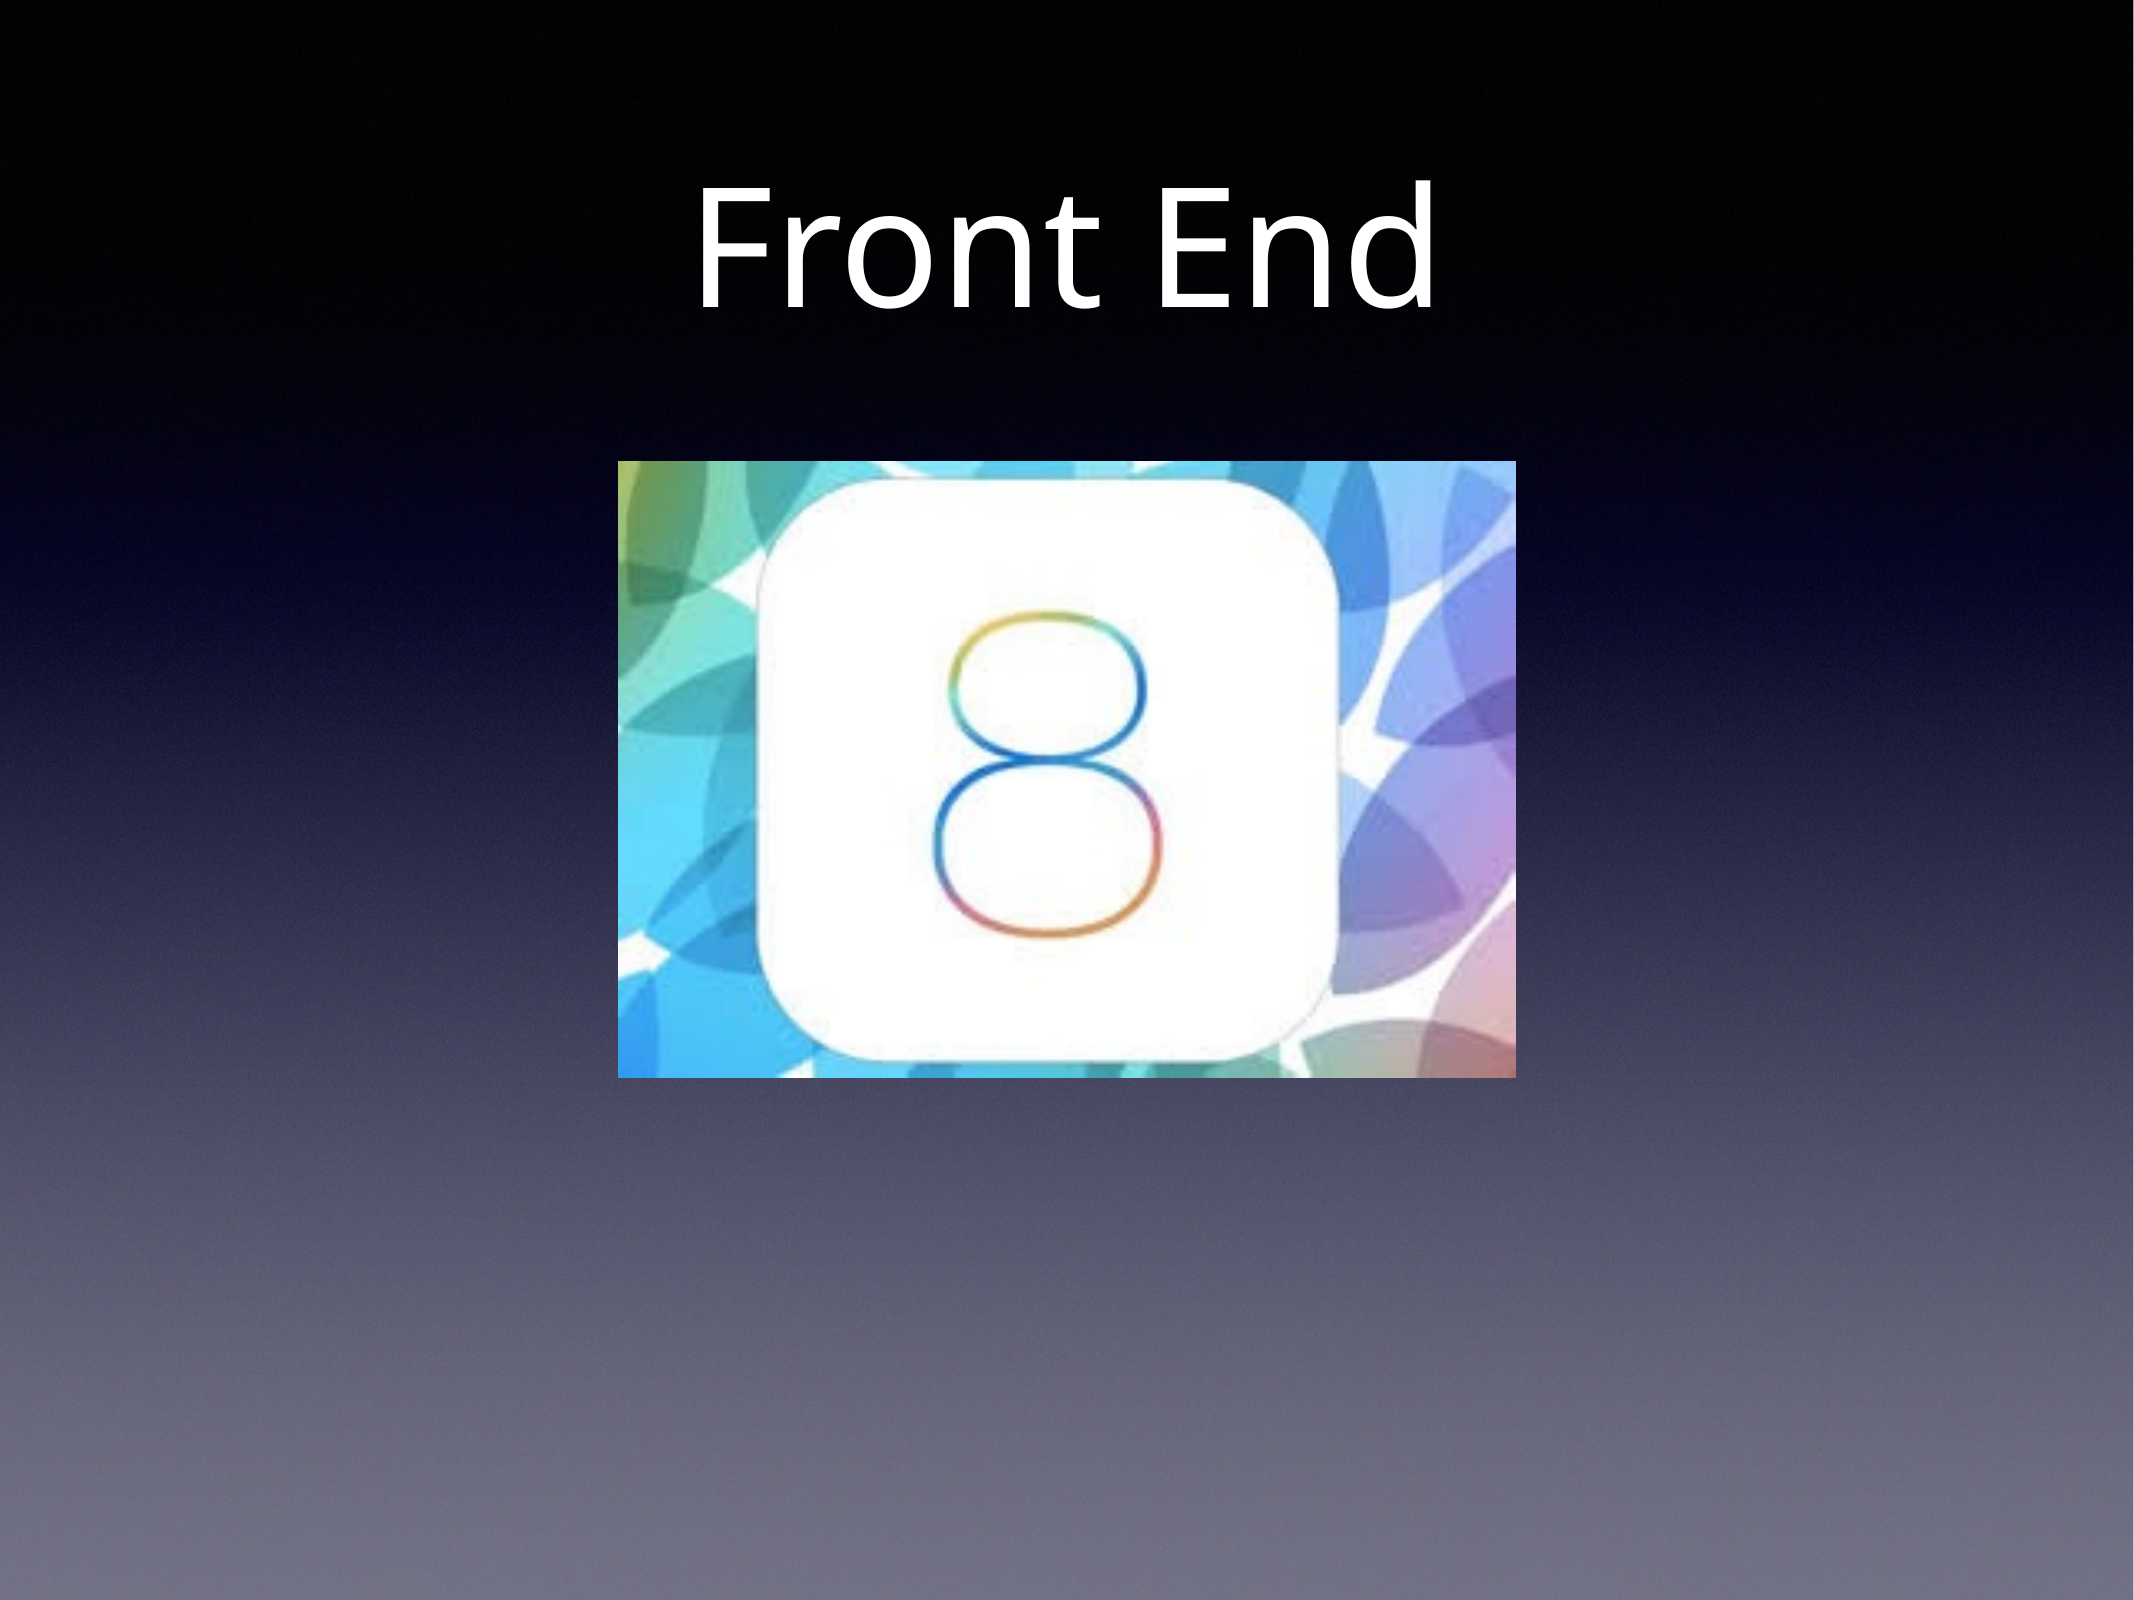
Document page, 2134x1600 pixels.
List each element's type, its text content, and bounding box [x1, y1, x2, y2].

title Front End [155, 66, 1978, 416]
picture [0, 0, 2134, 1600]
